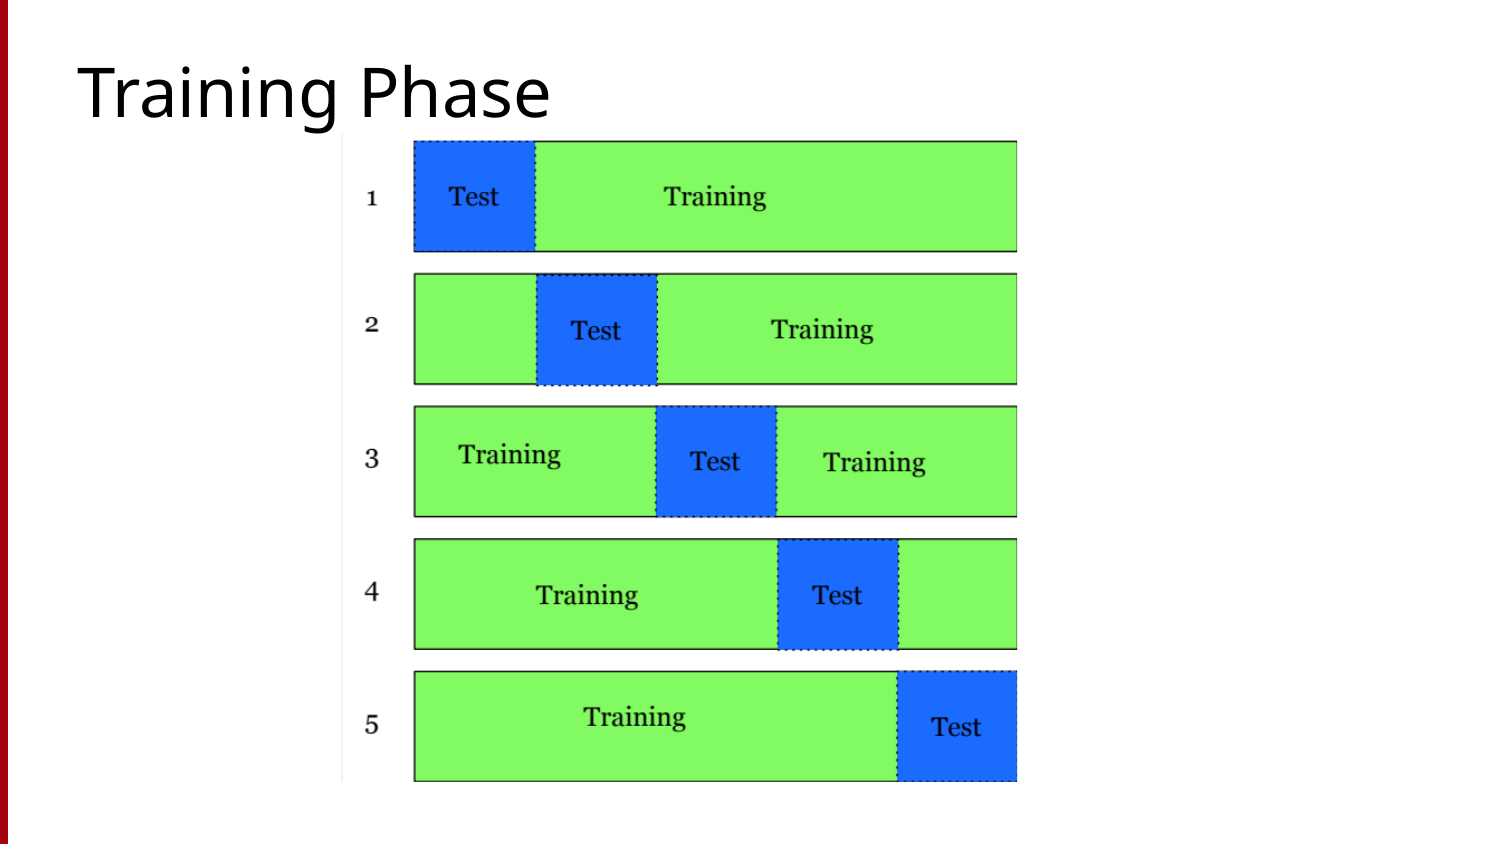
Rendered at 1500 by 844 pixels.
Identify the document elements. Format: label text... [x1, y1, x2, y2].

picture [332, 134, 1018, 782]
title Training Phase [62, 34, 1288, 157]
